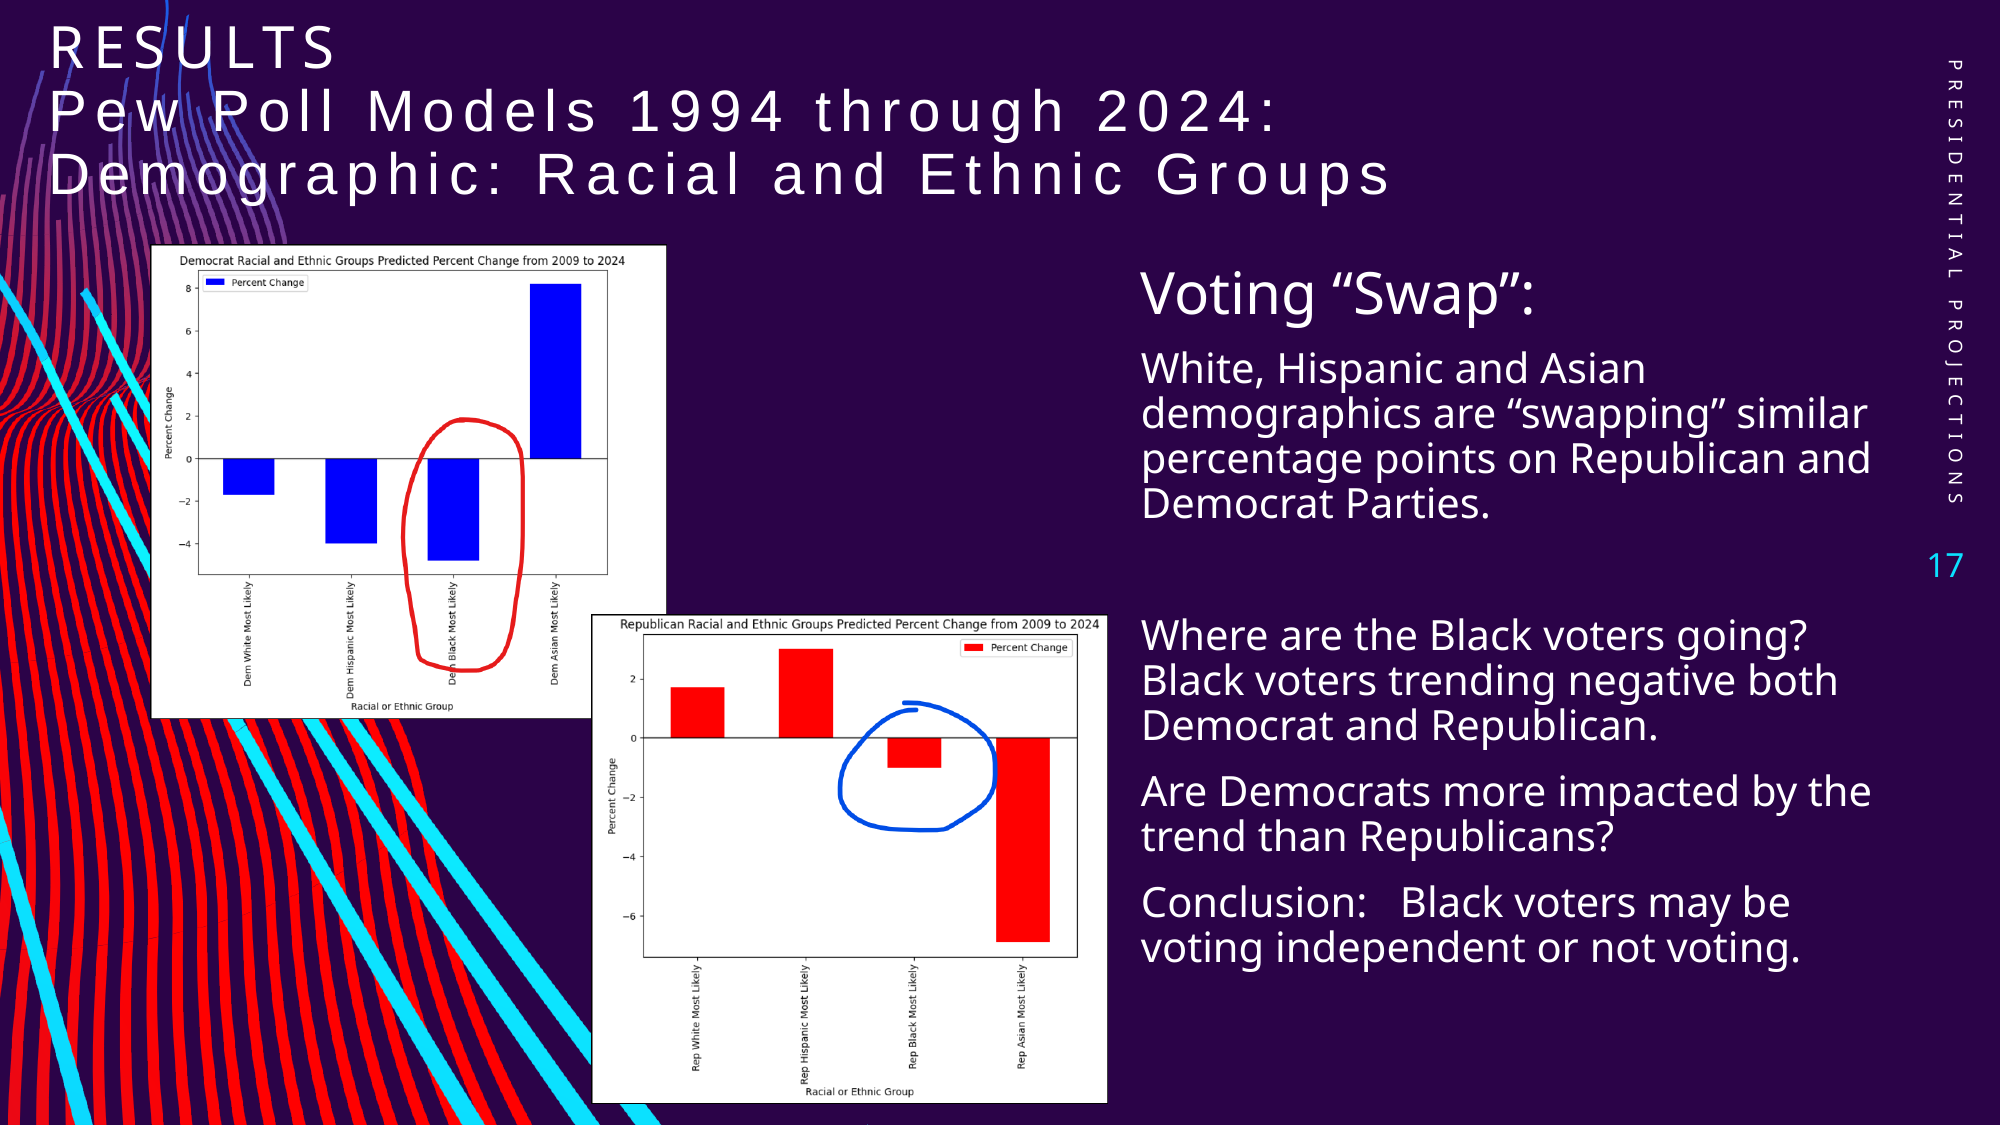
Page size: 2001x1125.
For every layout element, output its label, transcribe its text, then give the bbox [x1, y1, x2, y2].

footer Presidential Projections [1926, 33, 1987, 520]
text_box Voting “Swap”: White, Hispanic and Asian demographics are “swapping” similar percentage points on Republican and Democrat Parties. Where are the Black voters going? Black voters trending negative both Democrat and Republican. Are Democrats more impacted by the trend than Republicans? Conclusion: Black voters may be voting independent or not voting. [1126, 256, 1927, 1016]
title Results Pew Poll Models 1994 through 2024: Demographic: Racial and Ethnic Groups [33, 10, 1440, 185]
slide_number 17 [1927, 519, 1980, 615]
picture [0, 0, 2000, 1125]
